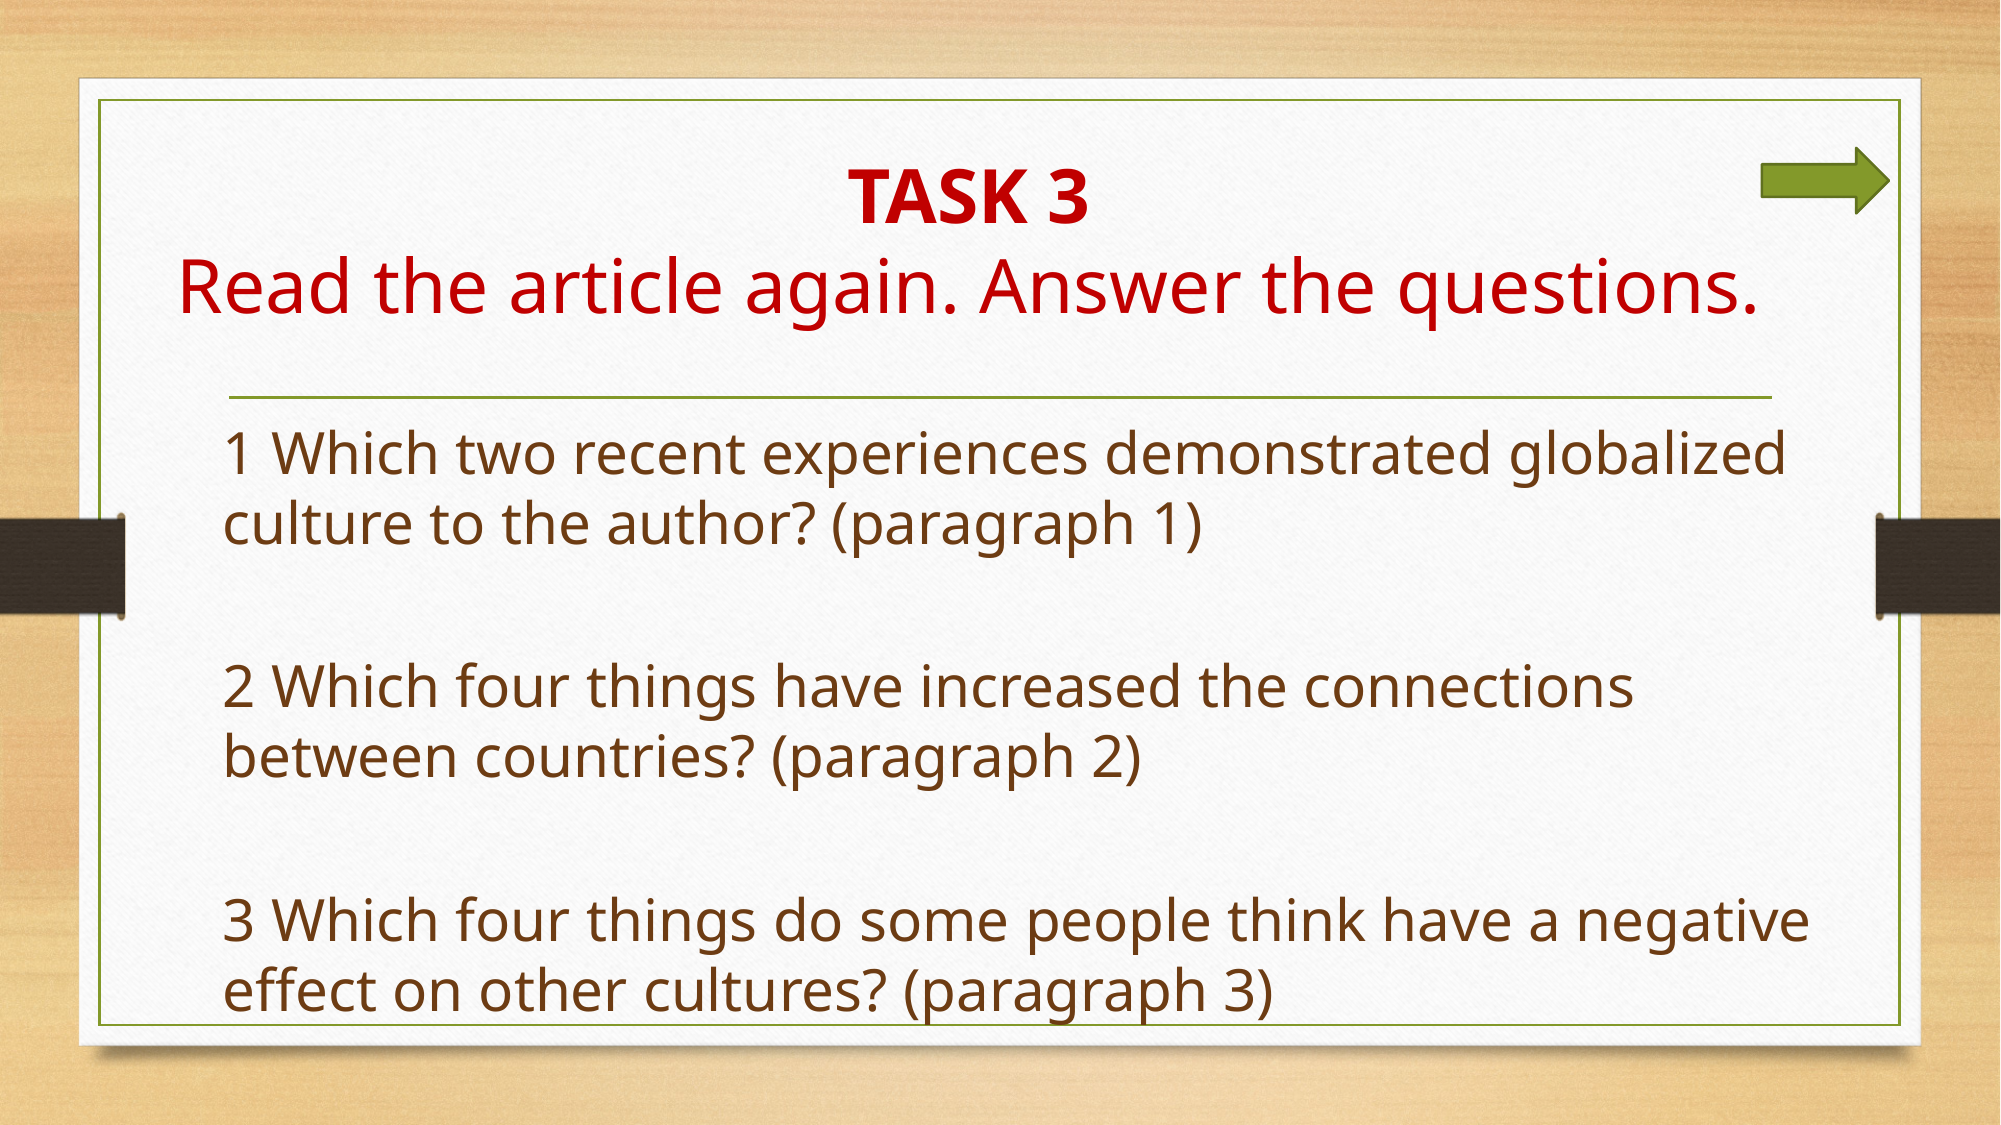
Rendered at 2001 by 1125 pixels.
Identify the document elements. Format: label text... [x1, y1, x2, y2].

picture [0, 0, 2001, 1125]
list 1 Which two recent experiences demonstrated globalized culture to the author? (paragraph 1) 2 Which four things have increased the connections between countries? (paragraph 2) 3 Which four things do some people think have a negative effect on other cultures? (paragraph 3) [207, 408, 1877, 1125]
text_box [1760, 146, 1890, 215]
title TASK 3 Read the article again. Answer the questions. [139, 131, 1799, 346]
